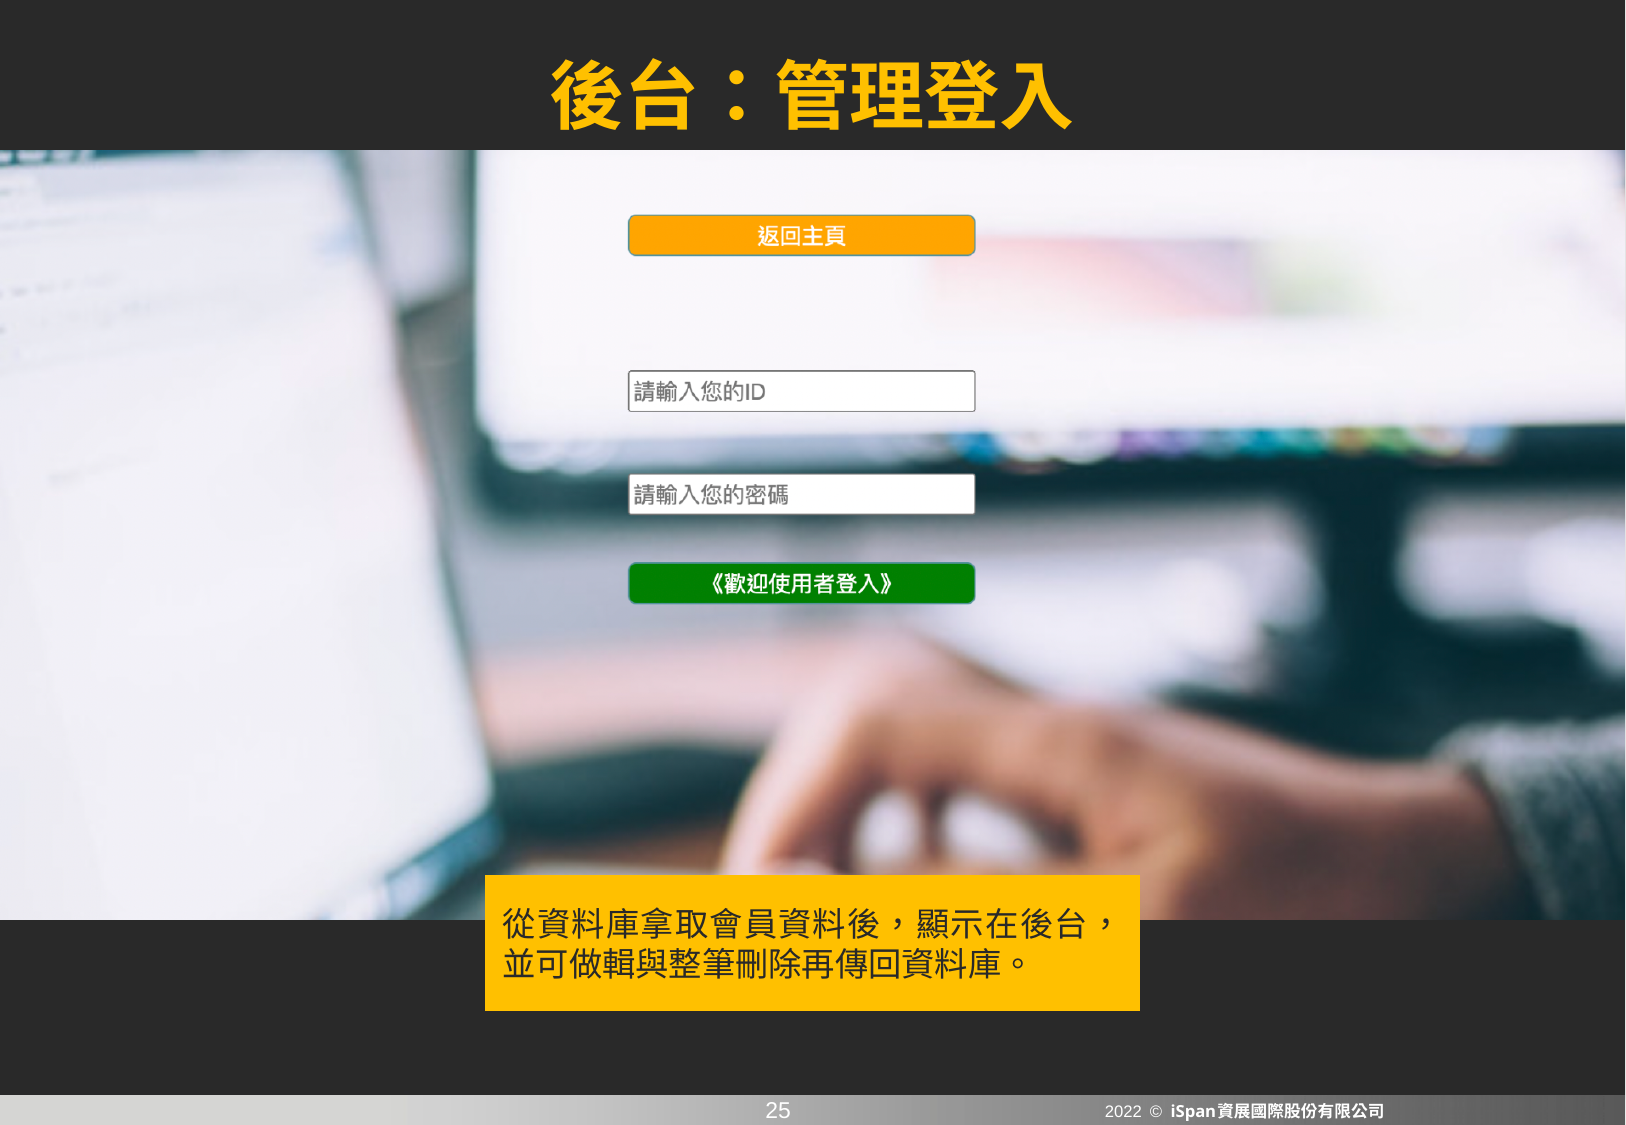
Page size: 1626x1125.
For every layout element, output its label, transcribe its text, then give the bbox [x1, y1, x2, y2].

text_box 從資料庫拿取會員資料後，顯示在後台，並可做輯與整筆刪除再傳回資料庫。 [487, 931, 1138, 1008]
text_box 後台：管理登入 [103, 36, 1522, 146]
picture [0, 0, 1626, 1125]
